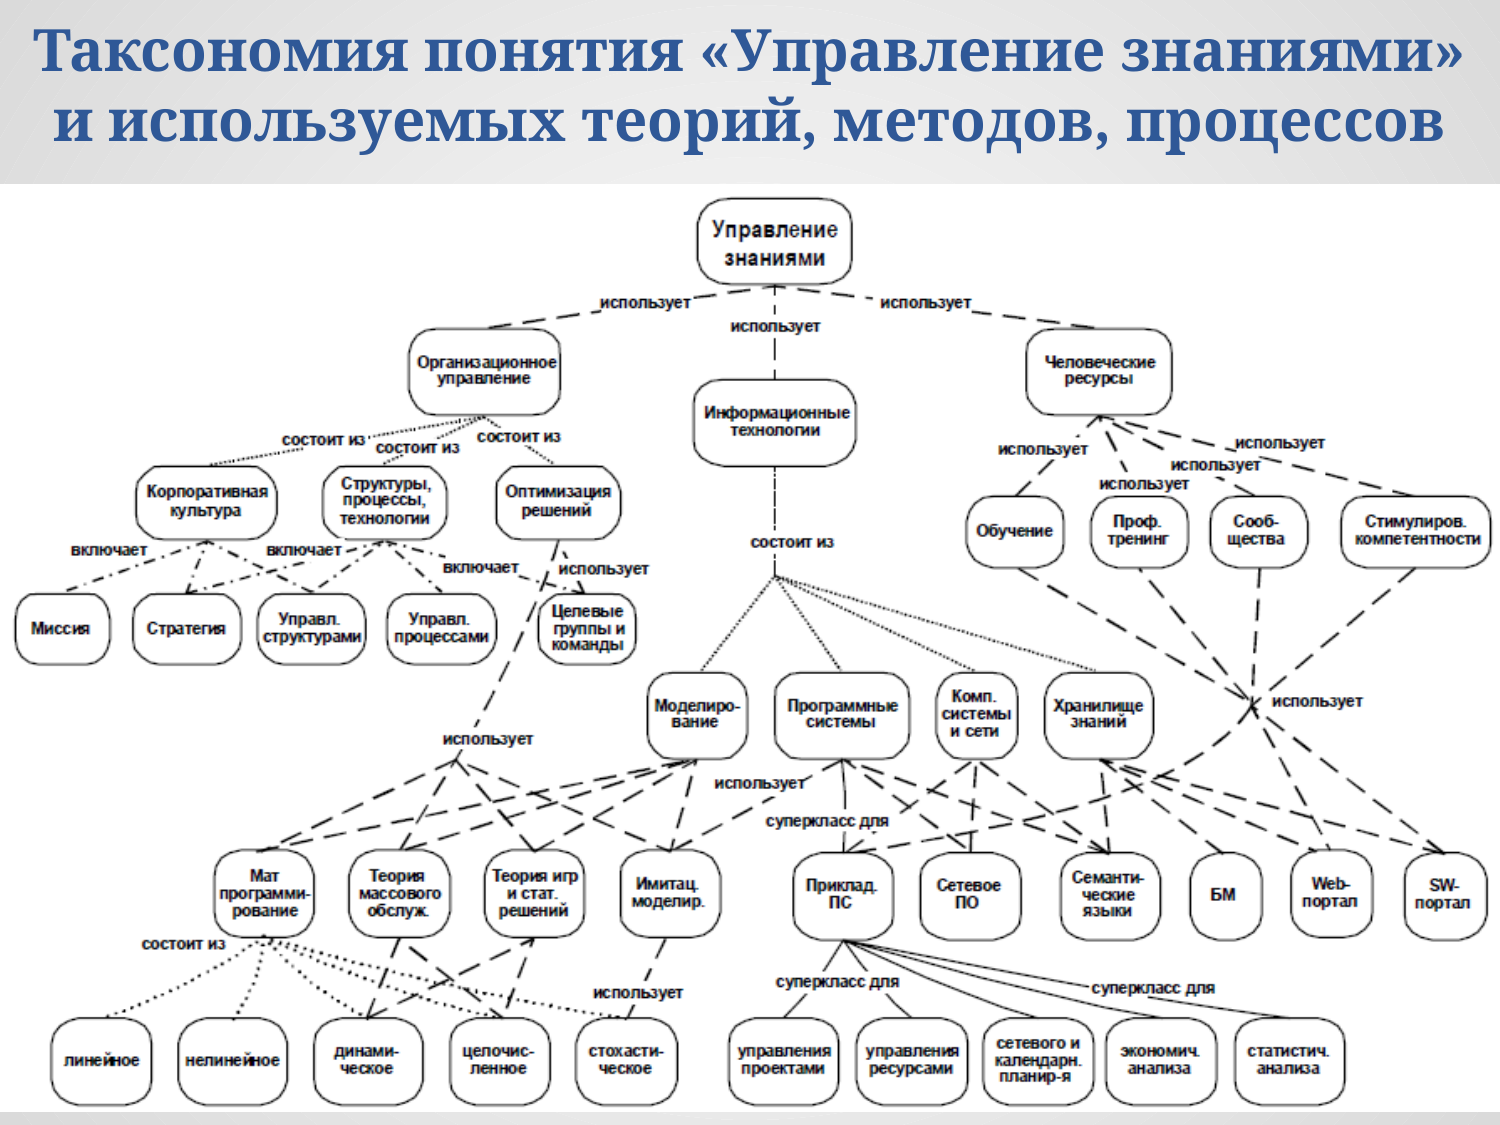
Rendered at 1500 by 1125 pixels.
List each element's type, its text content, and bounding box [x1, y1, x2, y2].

title Таксономия понятия «Управление знаниями» и используемых теорий, методов, процессов [0, 0, 1500, 161]
picture [0, 184, 1500, 1112]
